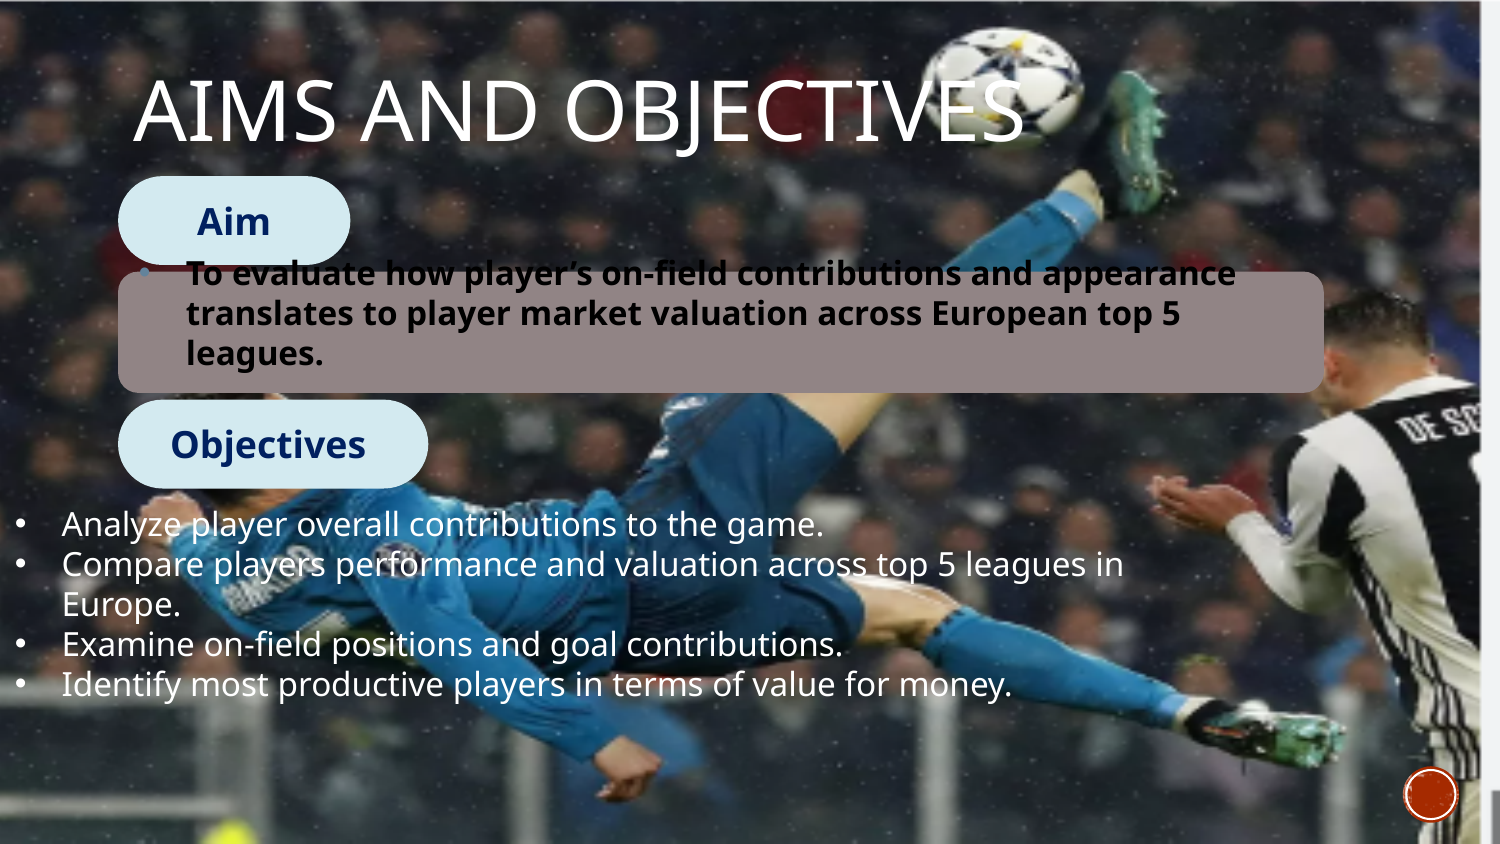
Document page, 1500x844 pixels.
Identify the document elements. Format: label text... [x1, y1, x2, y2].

title Aims and Objectives [118, 61, 1382, 168]
picture [0, 0, 1500, 844]
text_box Analyze player overall contributions to the game. Compare players performance and valuation across top 5 leagues in Europe. Examine on-field positions and goal contributions. Identify most productive players in terms of value for money. [0, 495, 1157, 801]
text_box Objectives [118, 399, 429, 489]
text_box To evaluate how player’s on-field contributions and appearance translates to player market valuation across European top 5 leagues. [118, 271, 1324, 393]
text_box Aim [118, 176, 351, 265]
text_box [118, 503, 1324, 802]
